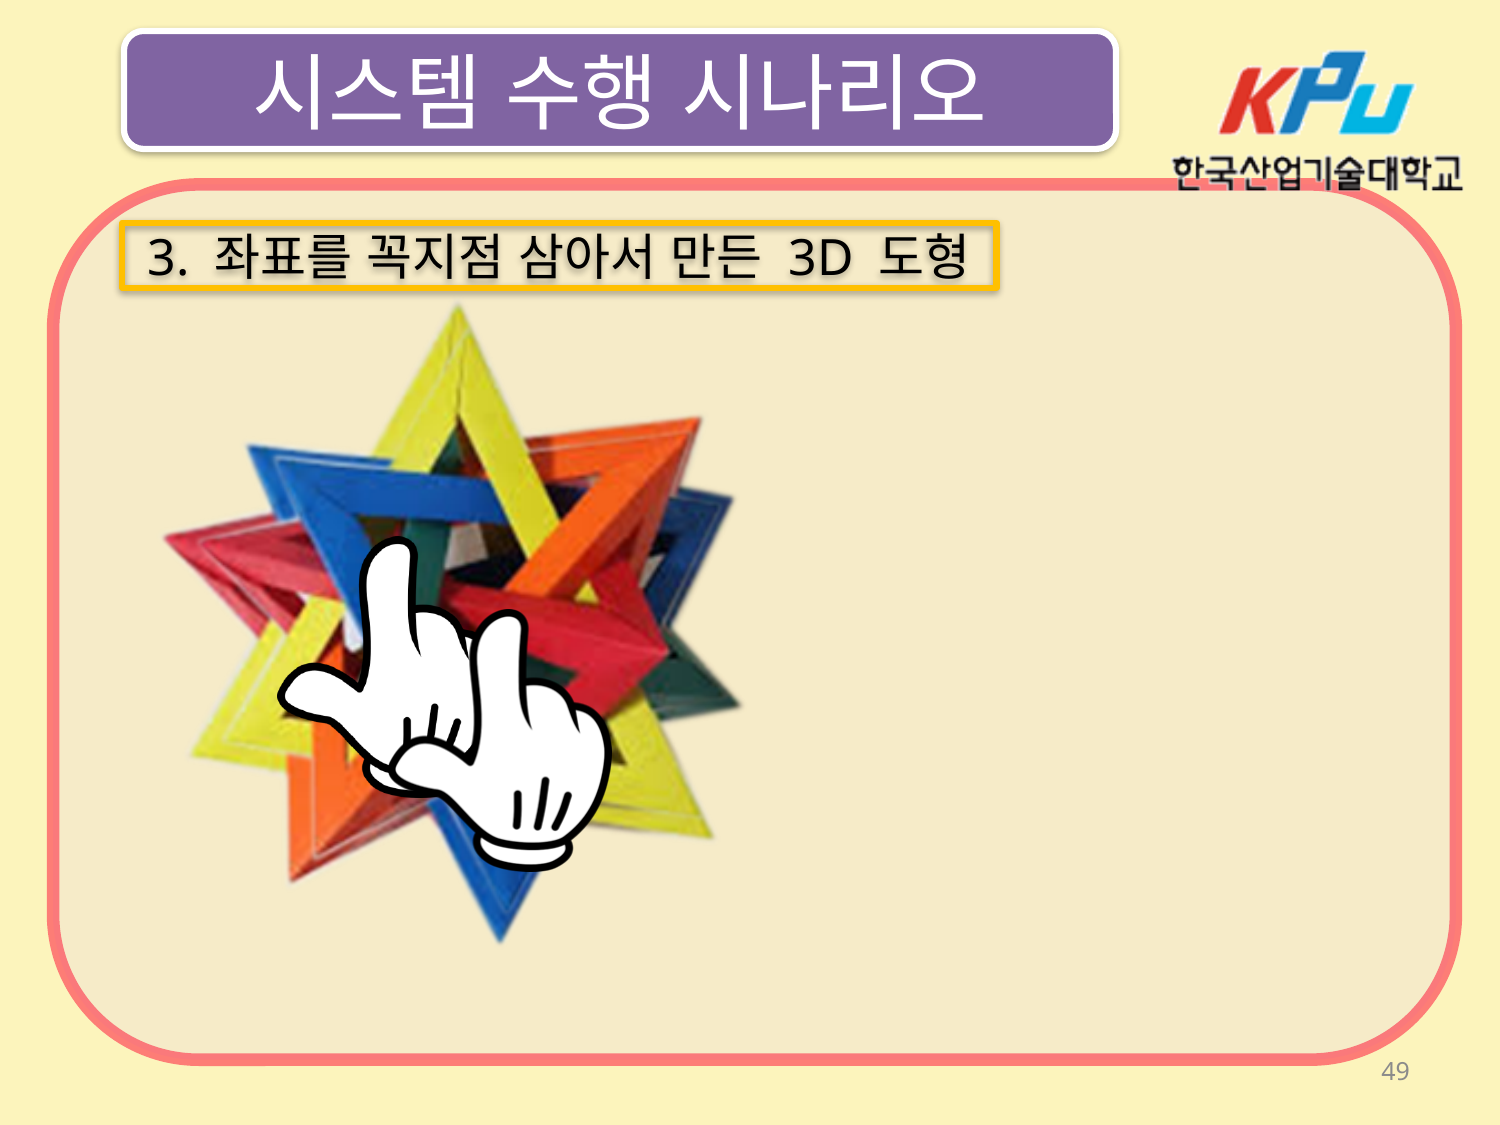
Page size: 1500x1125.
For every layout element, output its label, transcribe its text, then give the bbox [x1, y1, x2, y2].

picture [130, 255, 807, 973]
text_box 시스템 수행 시나리오 [120, 27, 1113, 153]
picture [1115, 34, 1500, 194]
slide_number 49 [1074, 1042, 1425, 1103]
text_box [50, 182, 1459, 1062]
text_box 3. 좌표를 꼭지점 삼아서 만든 3D 도형 [122, 222, 997, 289]
